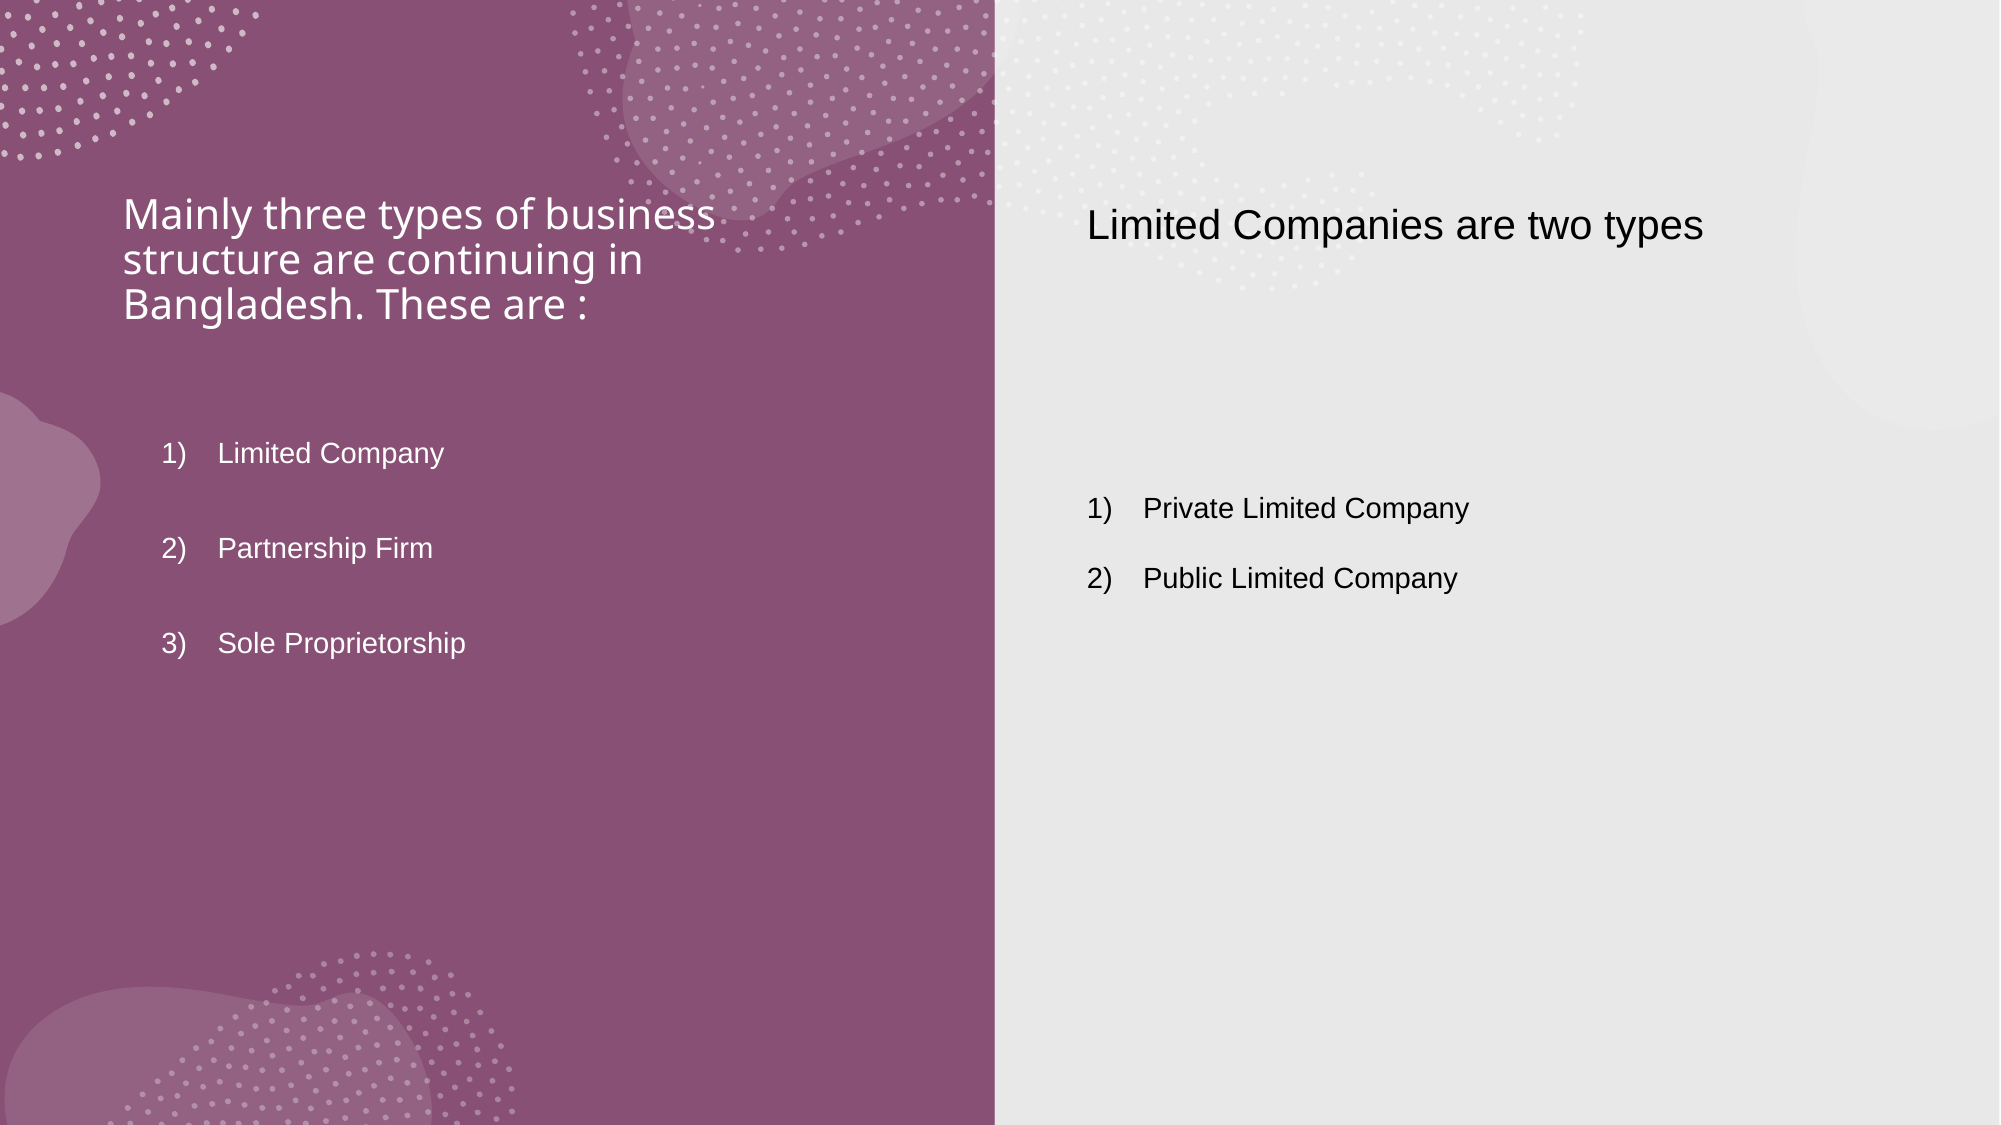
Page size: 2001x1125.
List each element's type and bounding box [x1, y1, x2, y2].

text_box [0, 0, 2000, 1125]
